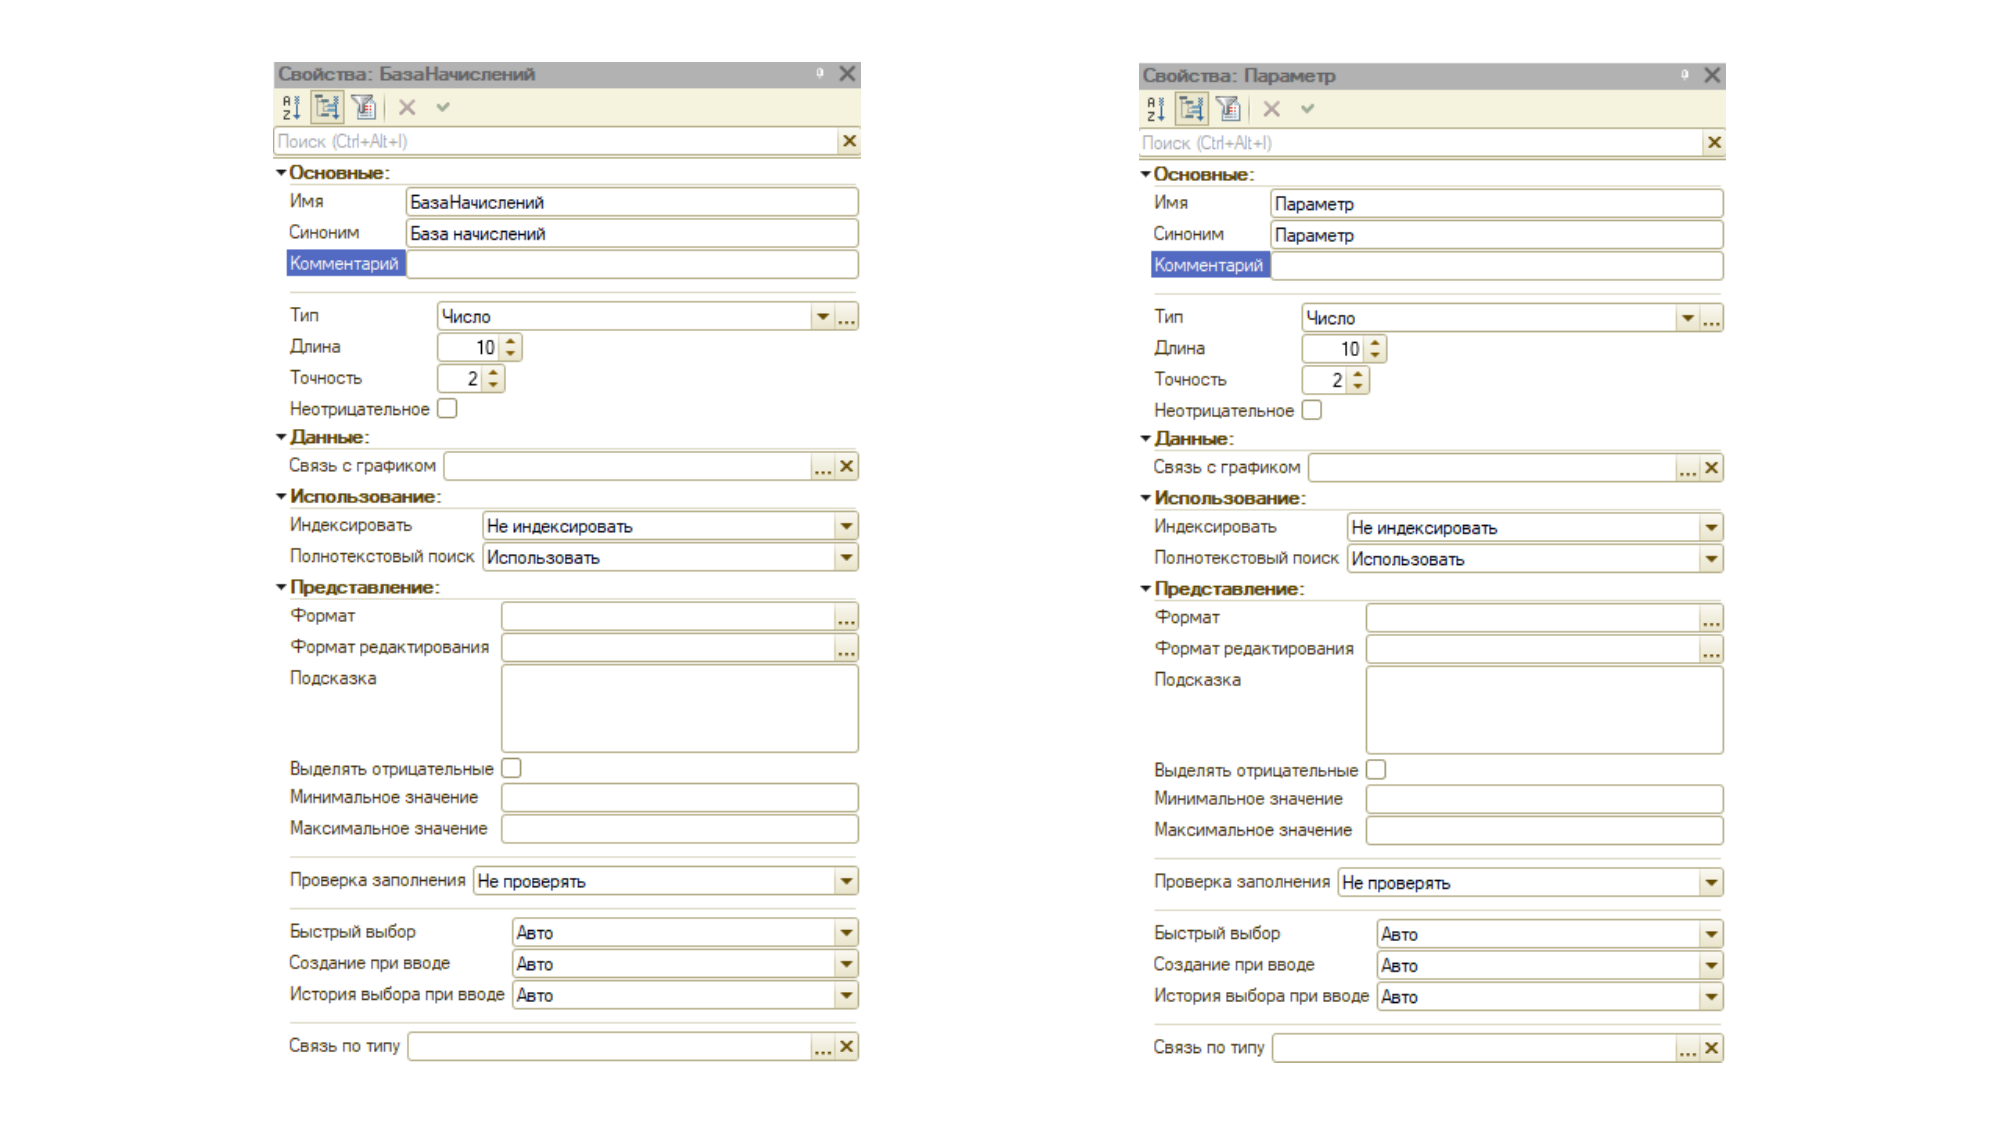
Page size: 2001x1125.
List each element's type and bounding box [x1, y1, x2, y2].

picture [272, 62, 861, 1063]
picture [1139, 62, 1726, 1063]
